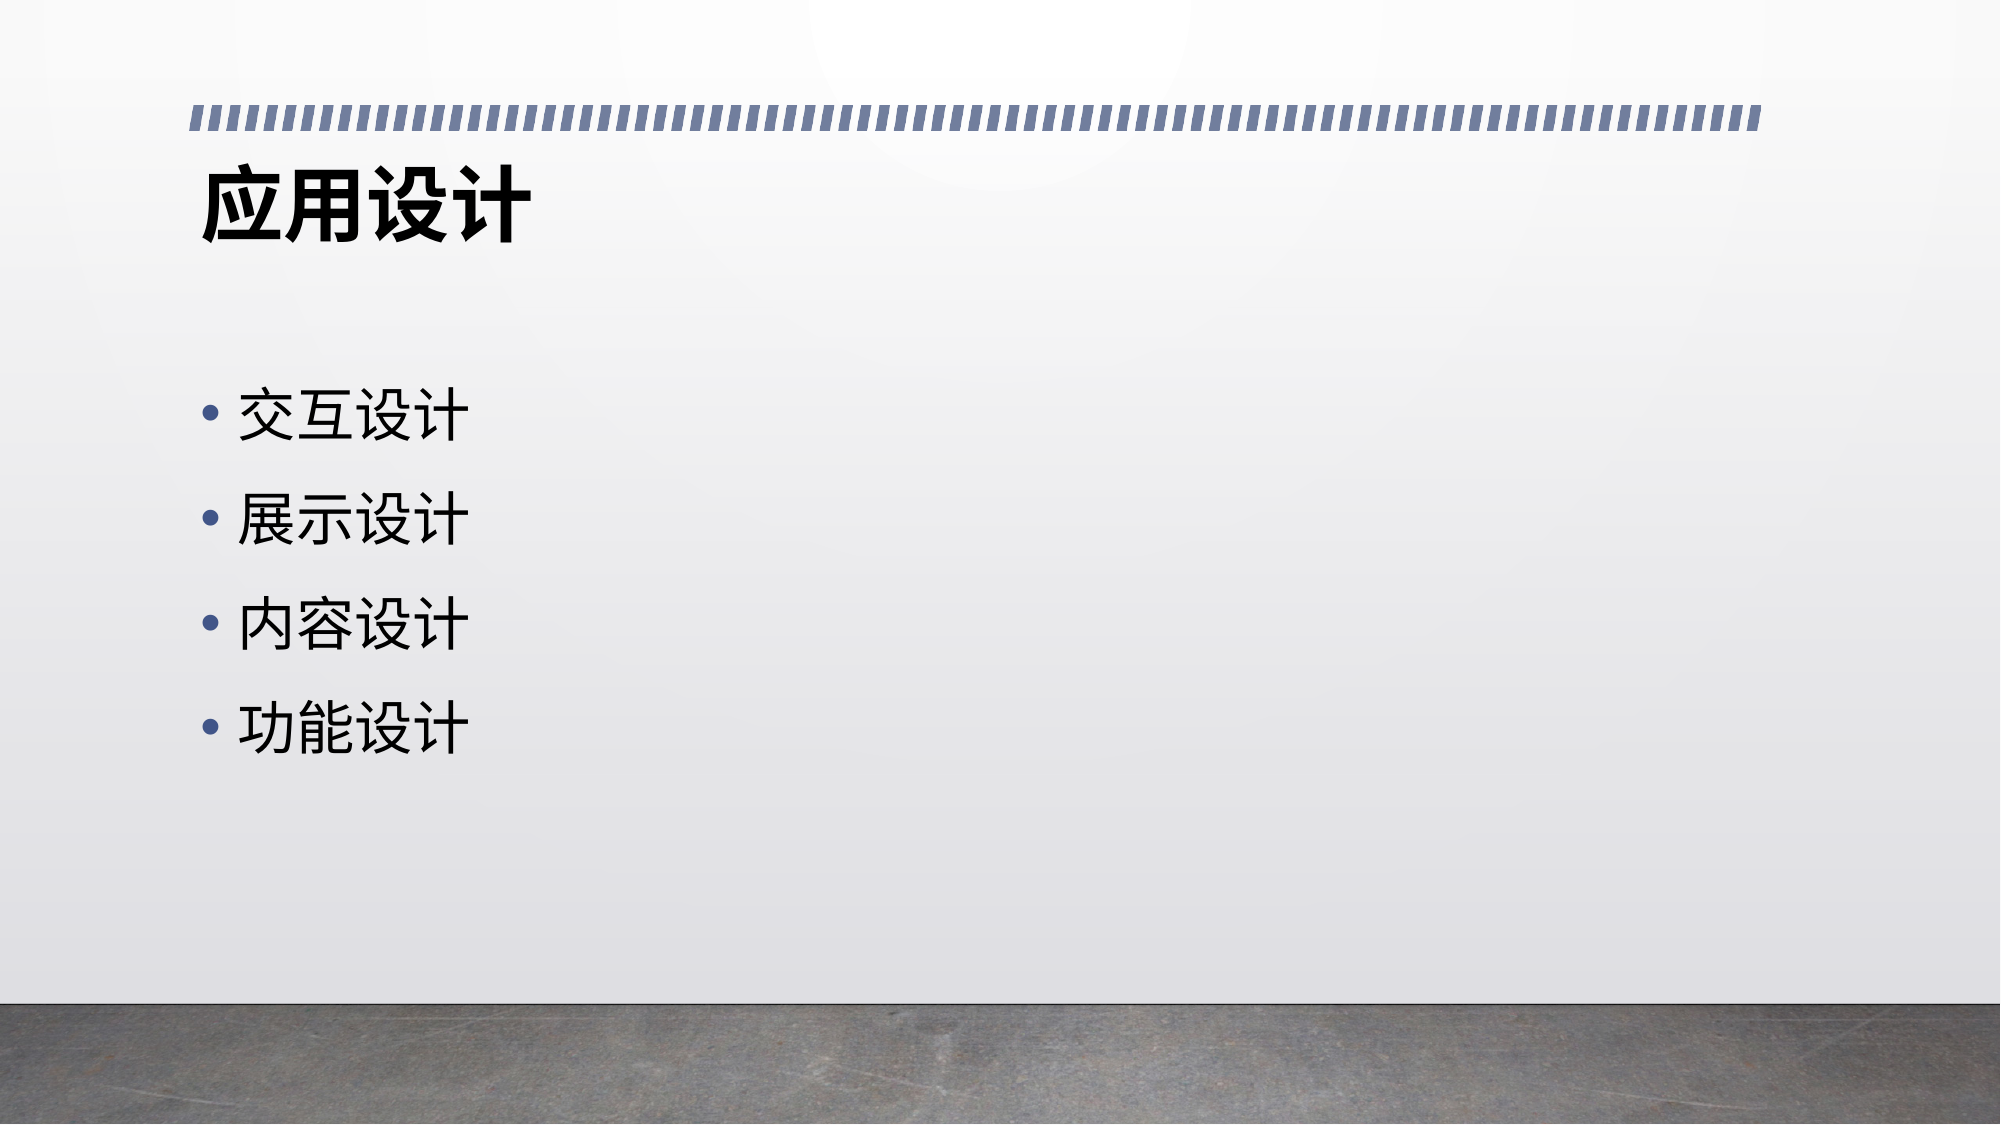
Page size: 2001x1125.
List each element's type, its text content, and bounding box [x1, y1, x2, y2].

title 应用设计 [185, 156, 1761, 329]
picture [0, 1004, 2000, 1124]
list 交互设计 展示设计 内容设计 功能设计 [185, 356, 1761, 897]
